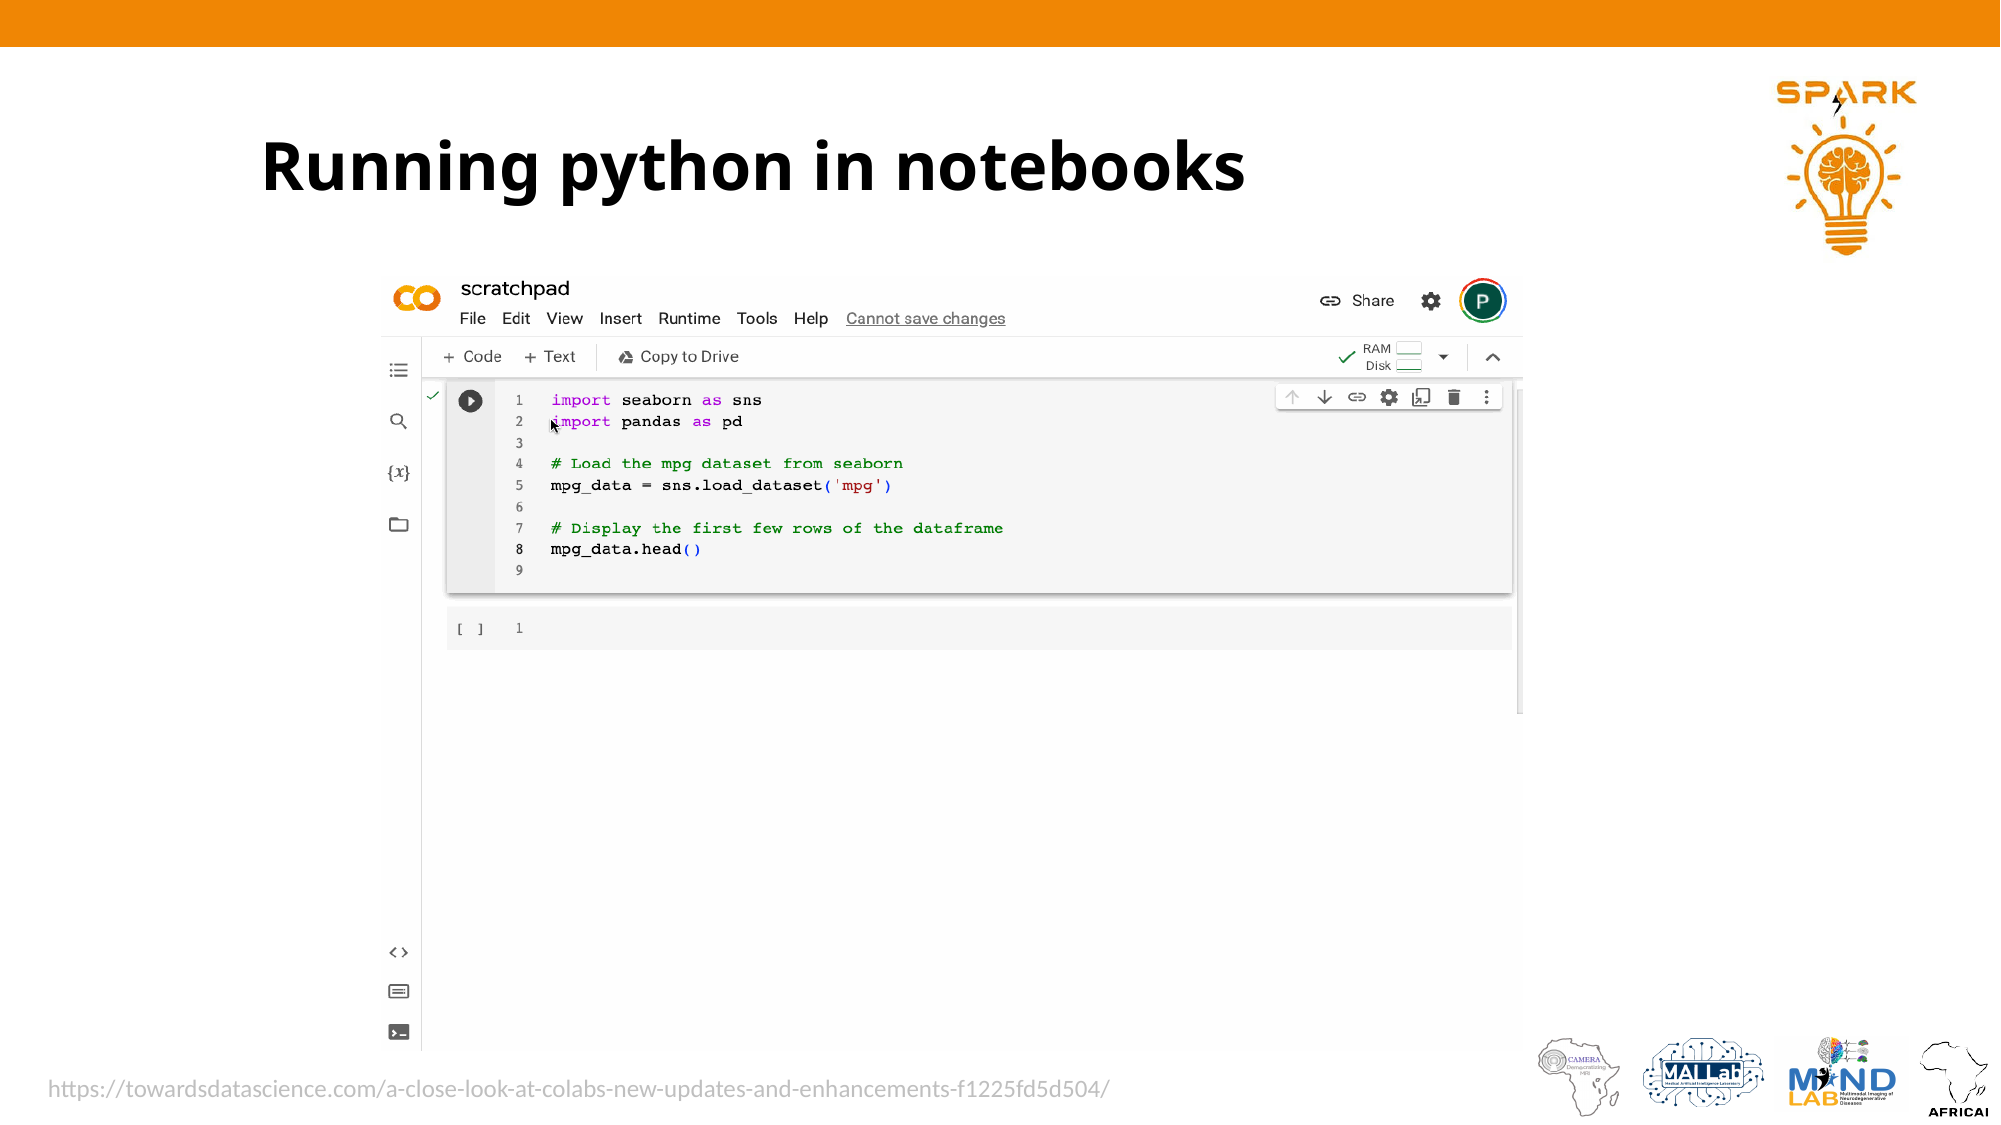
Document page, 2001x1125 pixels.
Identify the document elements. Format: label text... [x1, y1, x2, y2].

picture [1769, 76, 1917, 263]
title Running python in notebooks [245, 59, 1863, 278]
text_box https://towardsdatascience.com/a-close-look-at-colabs-new-updates-and-enhancements-f1225fd5d504/ [33, 1065, 1205, 1111]
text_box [1536, 1035, 1994, 1117]
text_box [0, 0, 2000, 47]
picture [381, 276, 1523, 1051]
